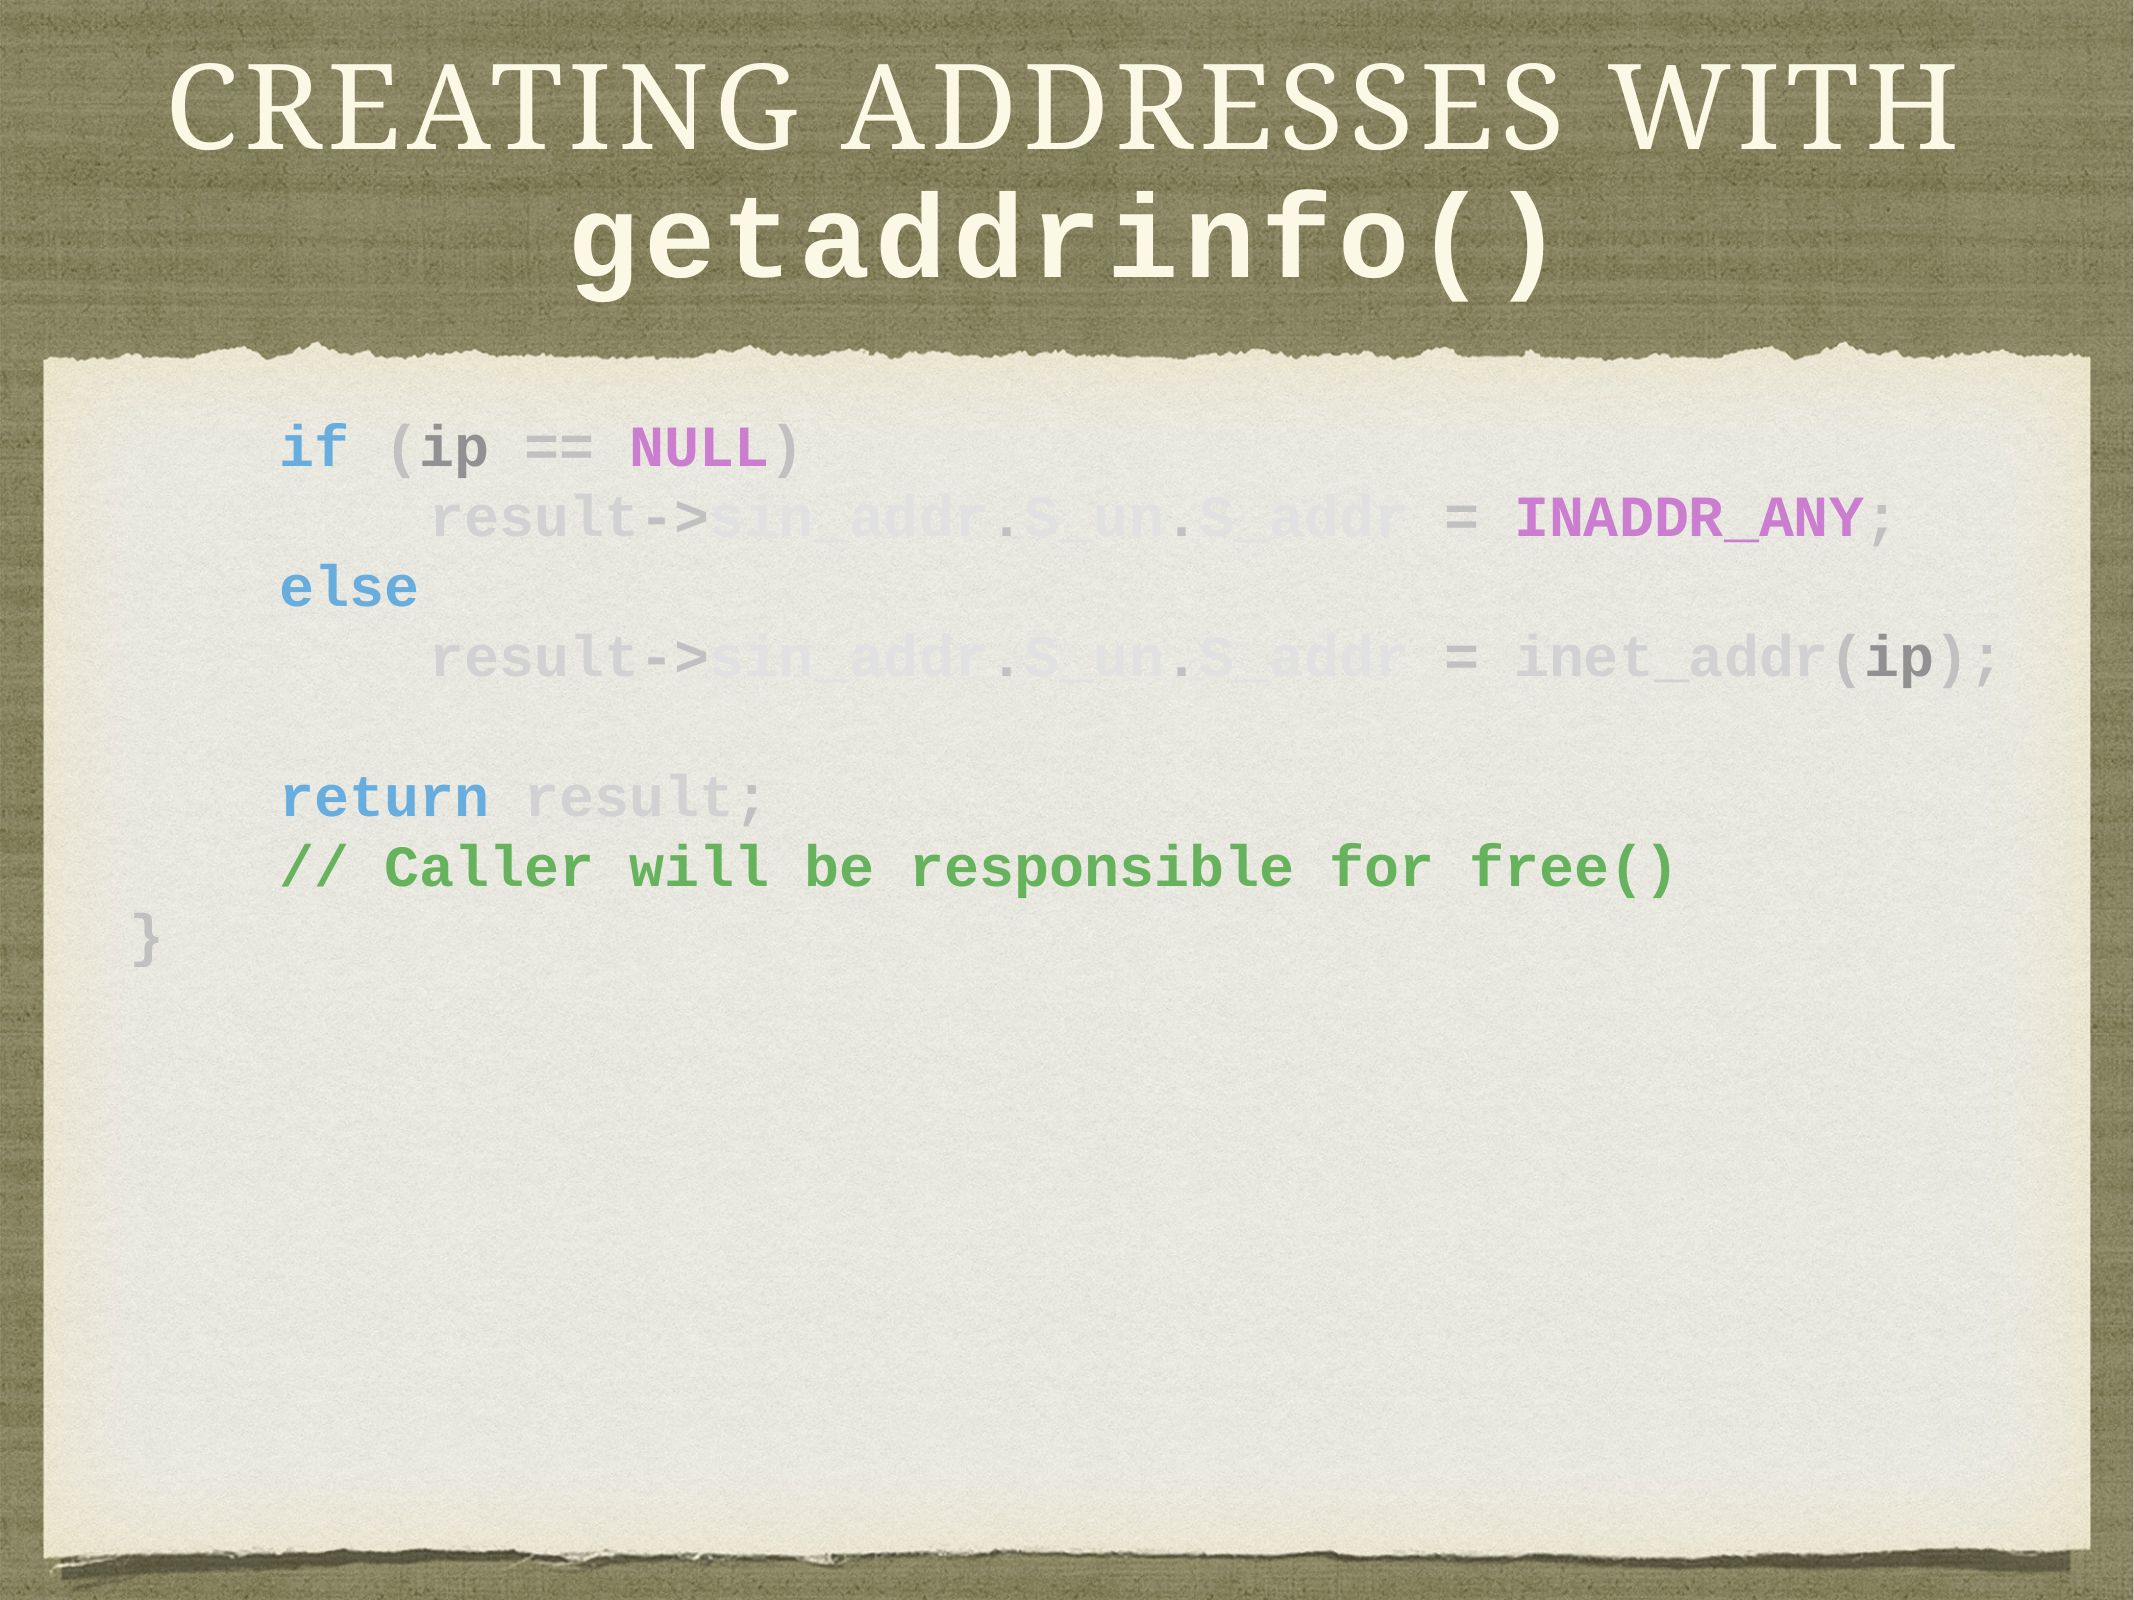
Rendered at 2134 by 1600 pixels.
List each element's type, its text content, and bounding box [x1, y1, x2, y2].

picture [0, 0, 2134, 1600]
title Creating addresses with getaddrinfo() [134, 7, 1999, 337]
text_box if (ip == NULL) result->sin_addr.S_un.S_addr = INADDR_ANY; else result->sin_addr.S_un.S_addr = inet_addr(ip); return result; // Caller will be responsible for free() } [129, 337, 2005, 968]
